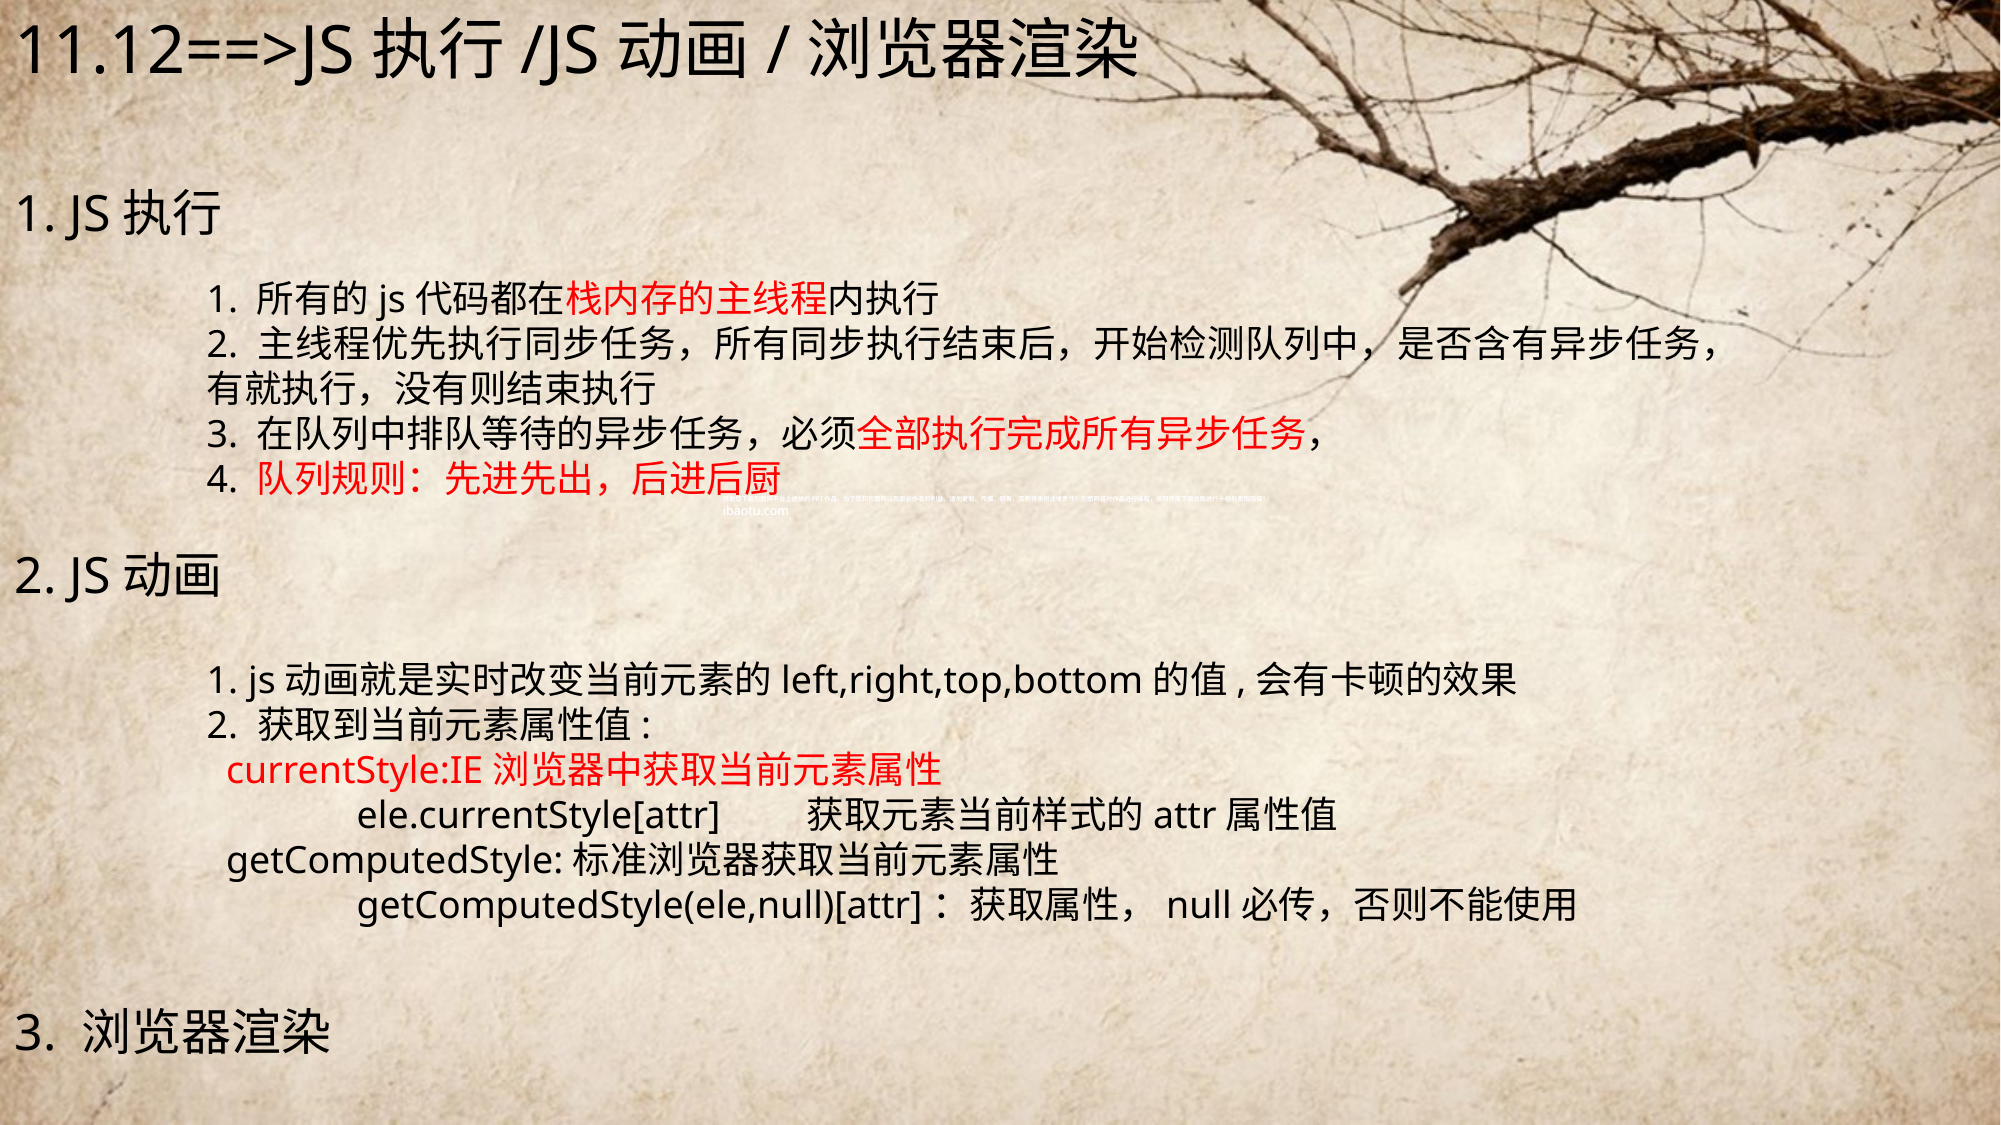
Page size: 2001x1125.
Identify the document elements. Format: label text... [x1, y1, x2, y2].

text_box 1. JS执行 [0, 174, 358, 250]
text_box 3. 浏览器渲染 [0, 992, 554, 1068]
text_box 2. JS动画 [0, 536, 554, 612]
text_box 11.12==>JS执行/JS动画/浏览器渲染 [0, 0, 1580, 95]
text_box 1. 所有的js代码都在栈内存的主线程内执行 2. 主线程优先执行同步任务，所有同步执行结束后，开始检测队列中，是否含有异步任务，有就执行，没有则结束执行 3. 在队列中排队等待的异步任务，必须全部执行完成所有异步任务， 4. 队列规则：先进先出，后进后厨 [191, 267, 1754, 507]
picture [0, 0, 2001, 1125]
text_box 1. js动画就是实时改变当前元素的left,right,top,bottom的值,会有卡顿的效果 2. 获取到当前元素属性值: currentStyle:IE浏览器中获取当前元素属性 ele.currentStyle[attr] 获取元素当前样式的attr属性值 getComputedStyle:标准浏览器获取当前元素属性 getComputedStyle(ele,null)[attr]：获取属性，null必传，否则不能使用 [191, 648, 1663, 934]
